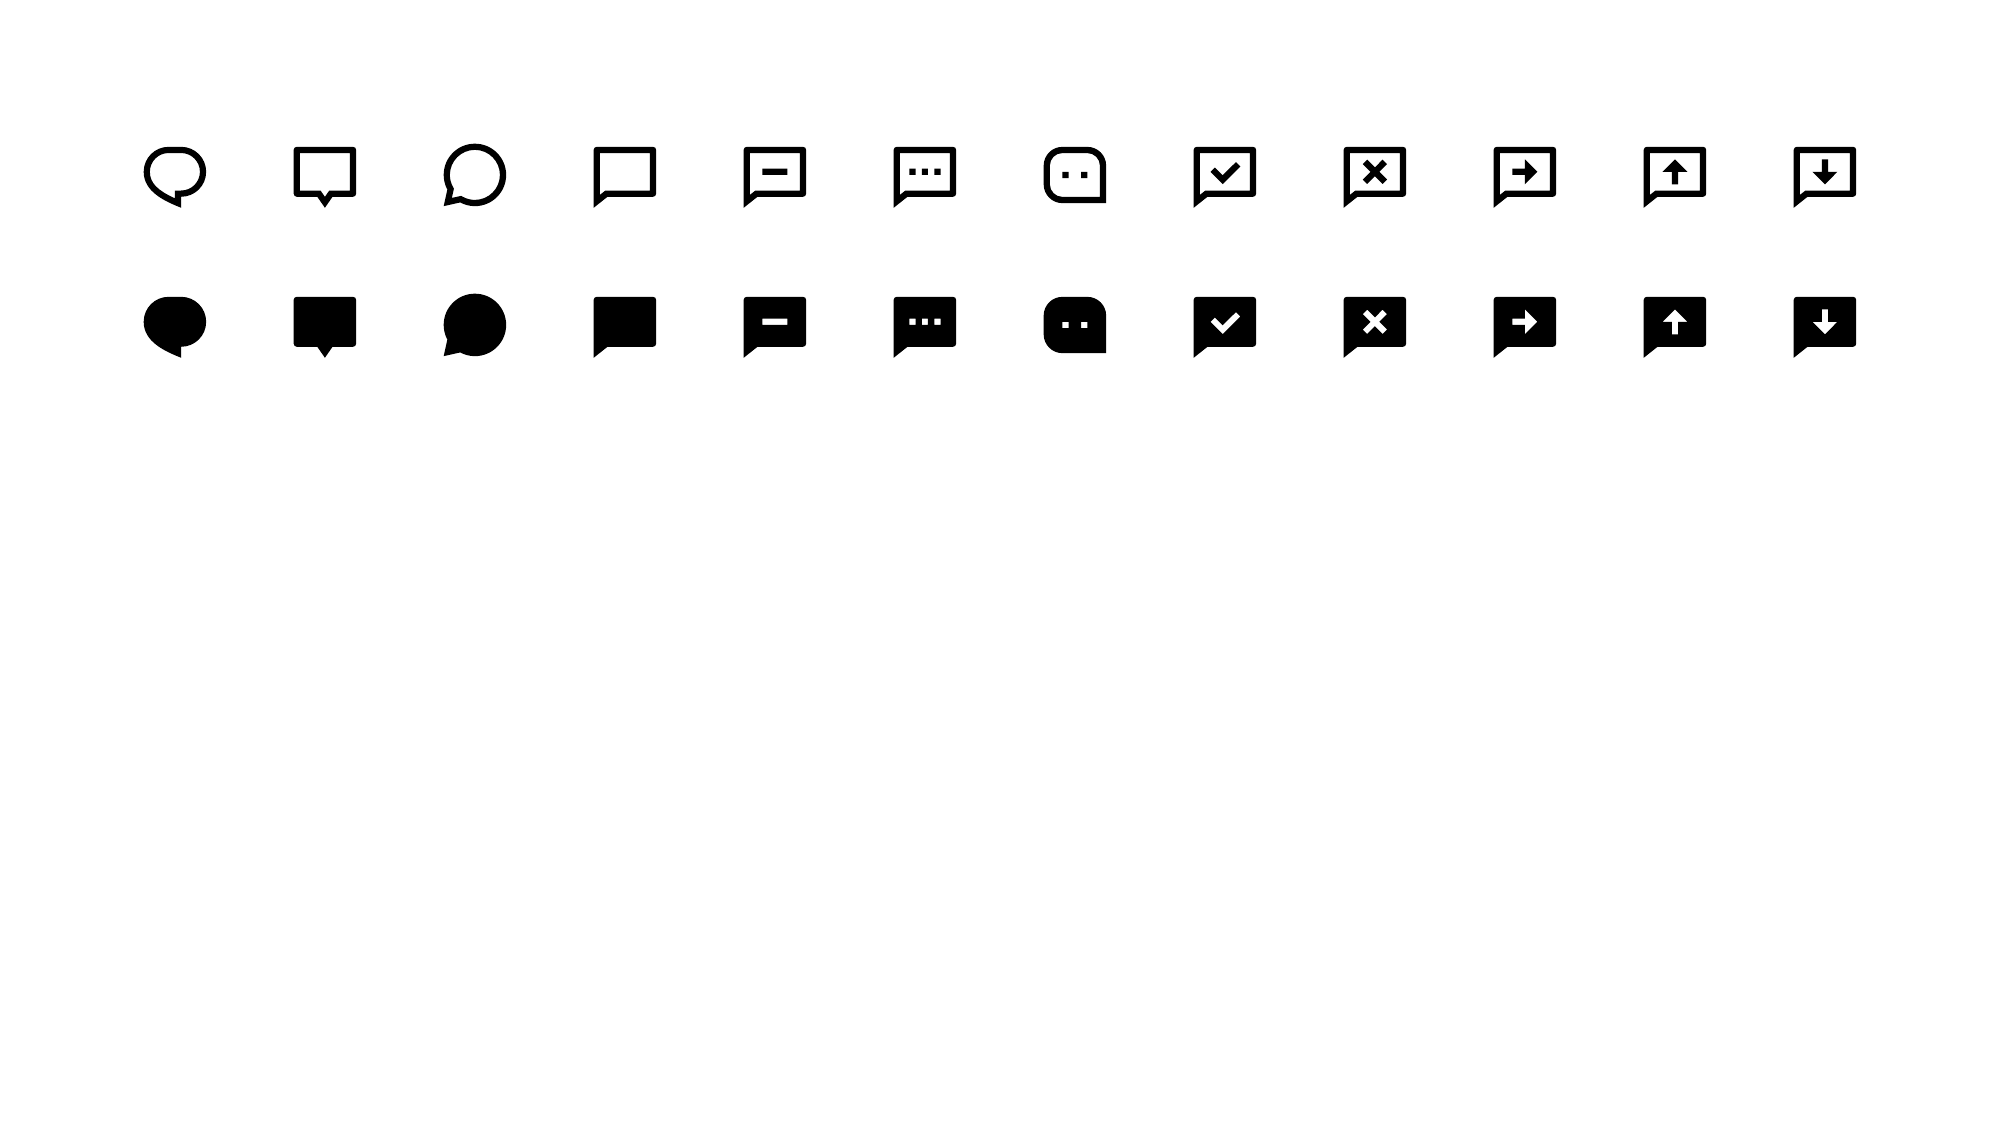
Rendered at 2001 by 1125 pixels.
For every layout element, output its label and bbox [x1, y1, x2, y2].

text_box [287, 137, 363, 213]
text_box [737, 287, 813, 363]
text_box [1337, 137, 1413, 213]
text_box [1487, 137, 1563, 213]
text_box [437, 137, 513, 213]
text_box [1487, 287, 1563, 363]
text_box [1037, 137, 1113, 213]
text_box [1187, 287, 1263, 363]
text_box [587, 137, 663, 213]
text_box [587, 287, 663, 363]
text_box [437, 287, 513, 363]
text_box [287, 287, 363, 363]
text_box [1787, 287, 1863, 363]
text_box [1337, 287, 1413, 363]
text_box [1037, 287, 1113, 363]
text_box [1637, 137, 1713, 213]
text_box [1187, 137, 1263, 213]
text_box [1787, 137, 1863, 213]
text_box [887, 137, 963, 213]
text_box [137, 137, 213, 213]
text_box [887, 287, 963, 363]
text_box [737, 137, 813, 213]
text_box [1637, 287, 1713, 363]
text_box [137, 287, 213, 363]
